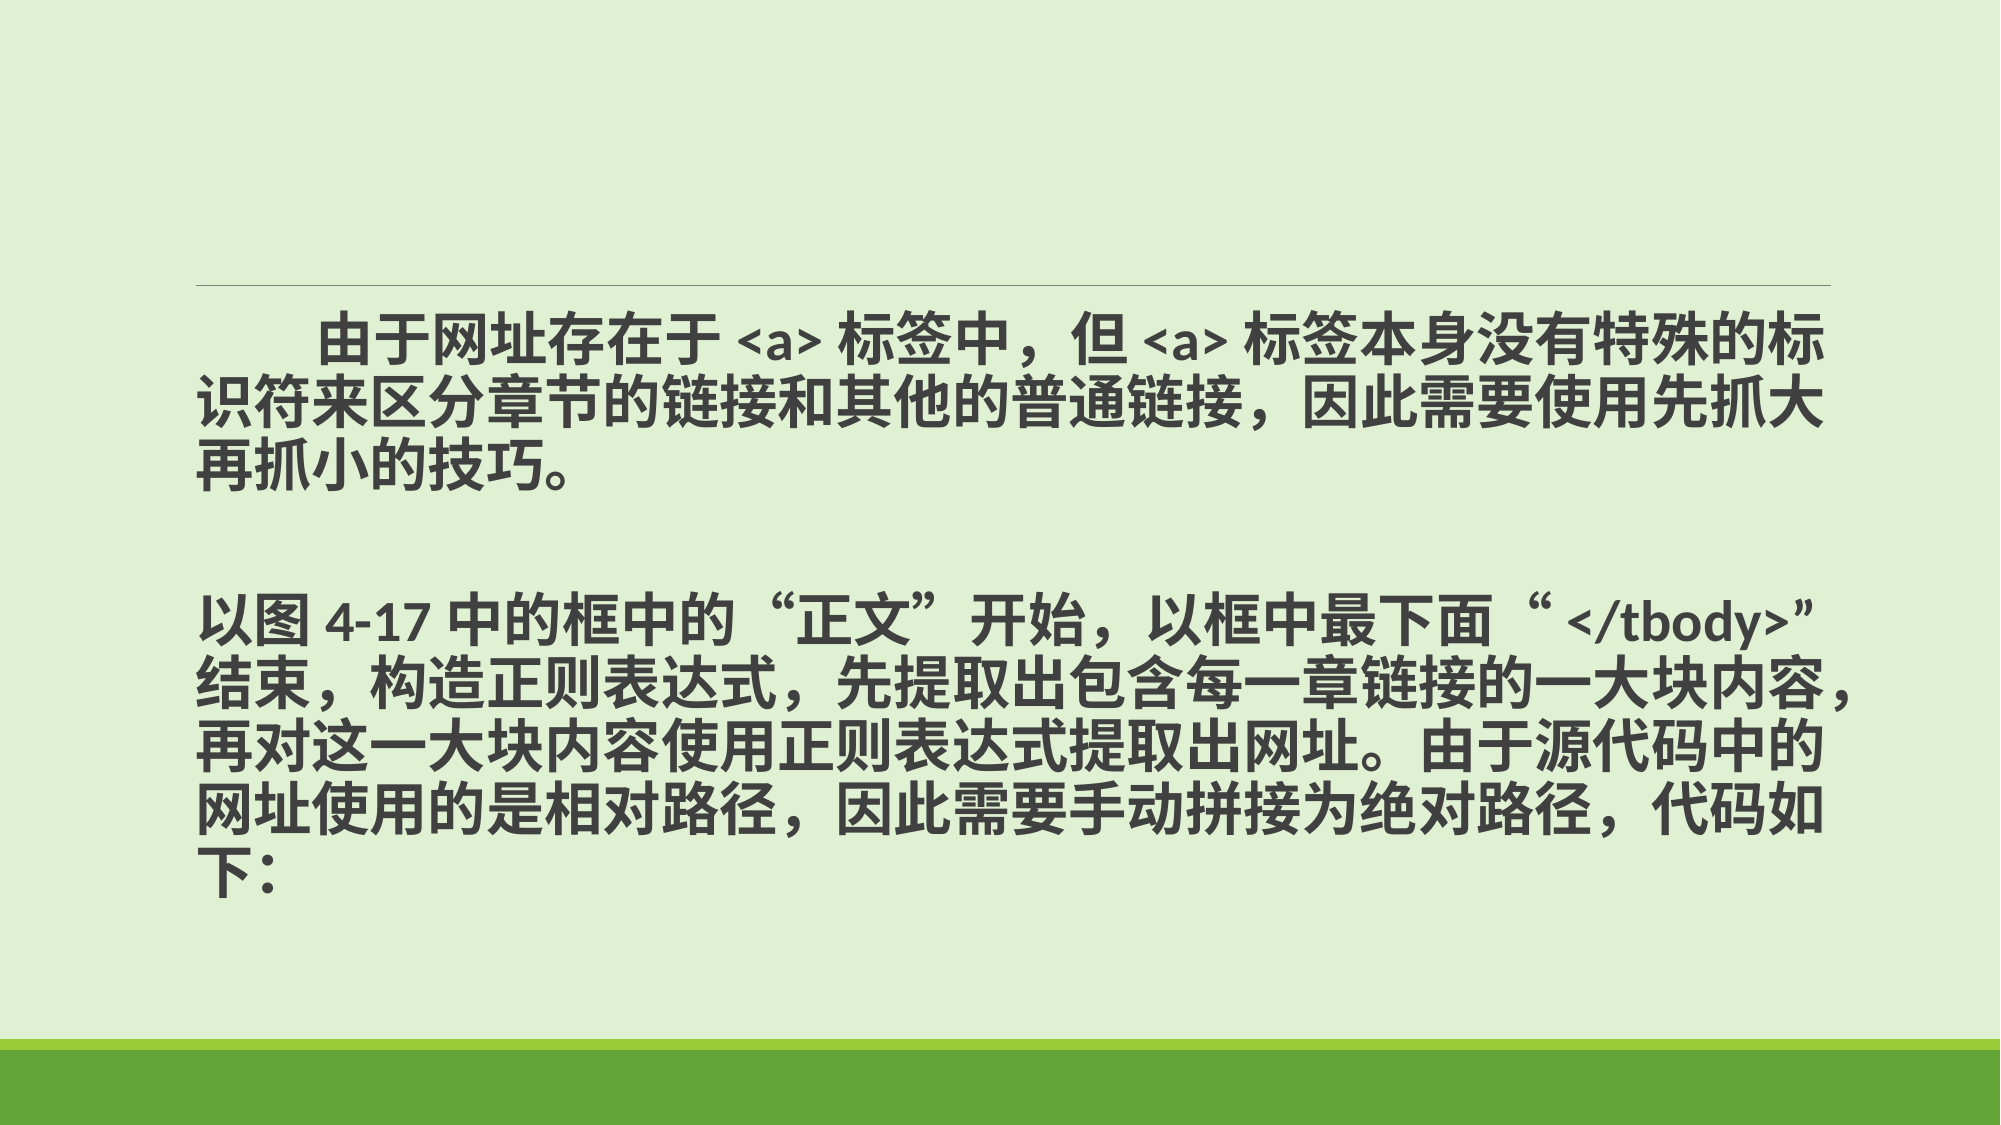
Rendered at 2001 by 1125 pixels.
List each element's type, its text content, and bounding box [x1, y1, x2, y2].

list 由于网址存在于<a>标签中，但<a>标签本身没有特殊的标识符来区分章节的链接和其他的普通链接，因此需要使用先抓大再抓小的技巧。 以图4-17中的框中的“正文”开始，以框中最下面“</tbody>”结束，构造正则表达式，先提取出包含每一章链接的一大块内容，再对这一大块内容使用正则表达式提取出网址。由于源代码中的网址使用的是相对路径，因此需要手动拼接为绝对路径，代码如下： [180, 302, 1881, 963]
